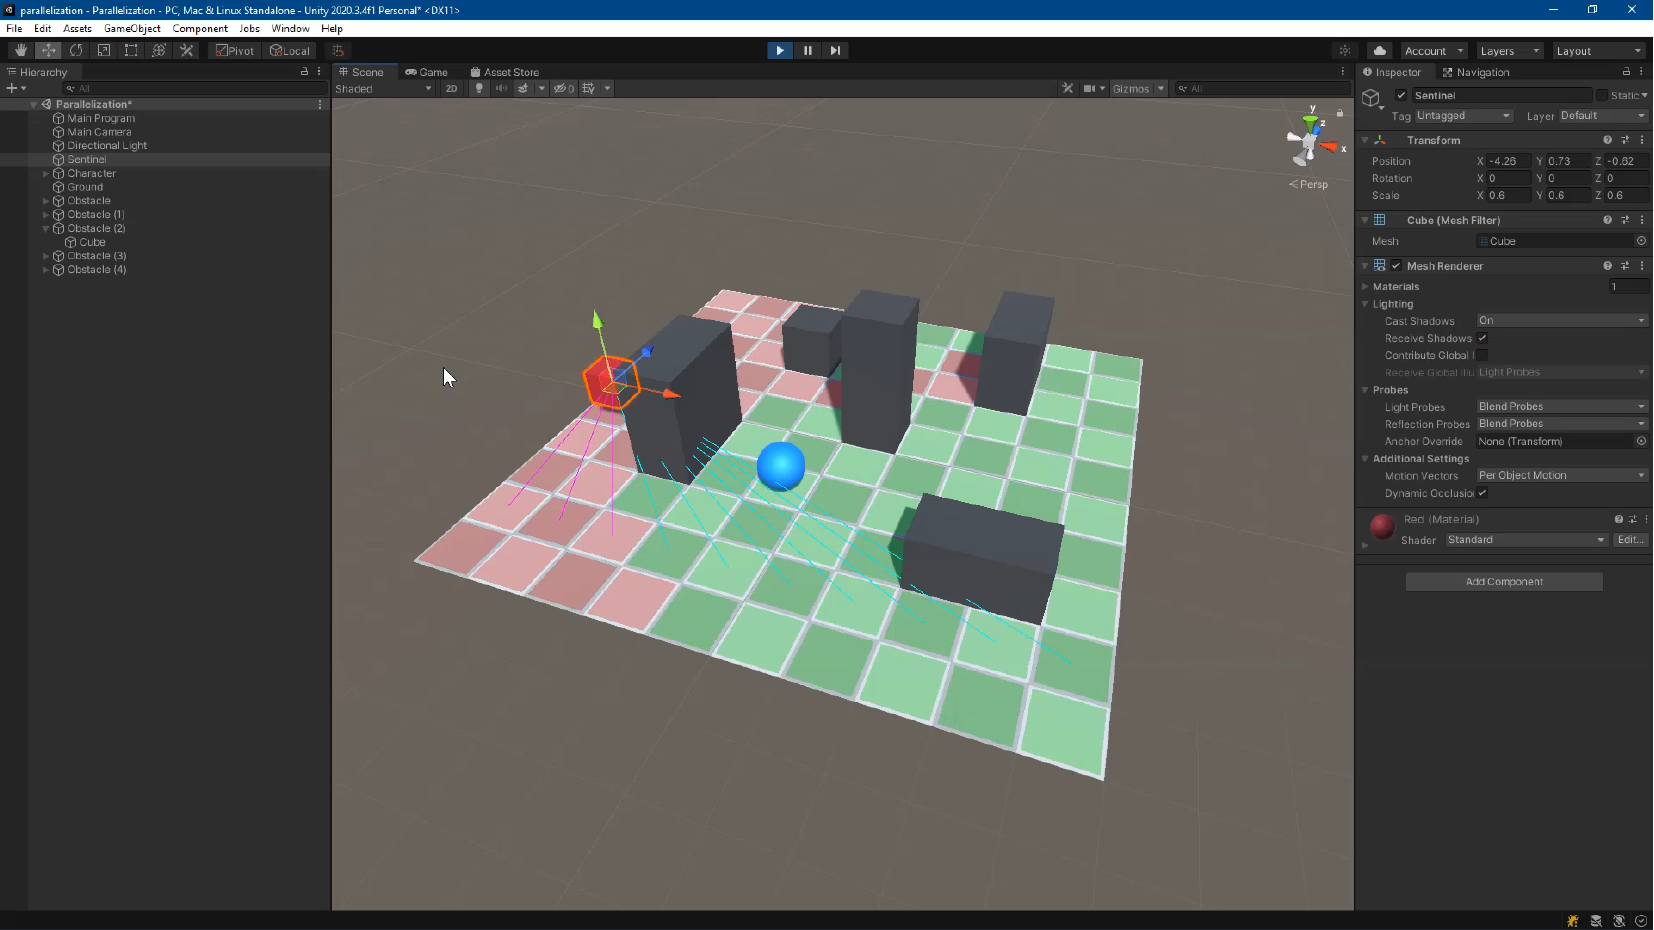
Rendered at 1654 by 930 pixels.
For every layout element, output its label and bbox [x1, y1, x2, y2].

text_box [0, 0, 1654, 930]
